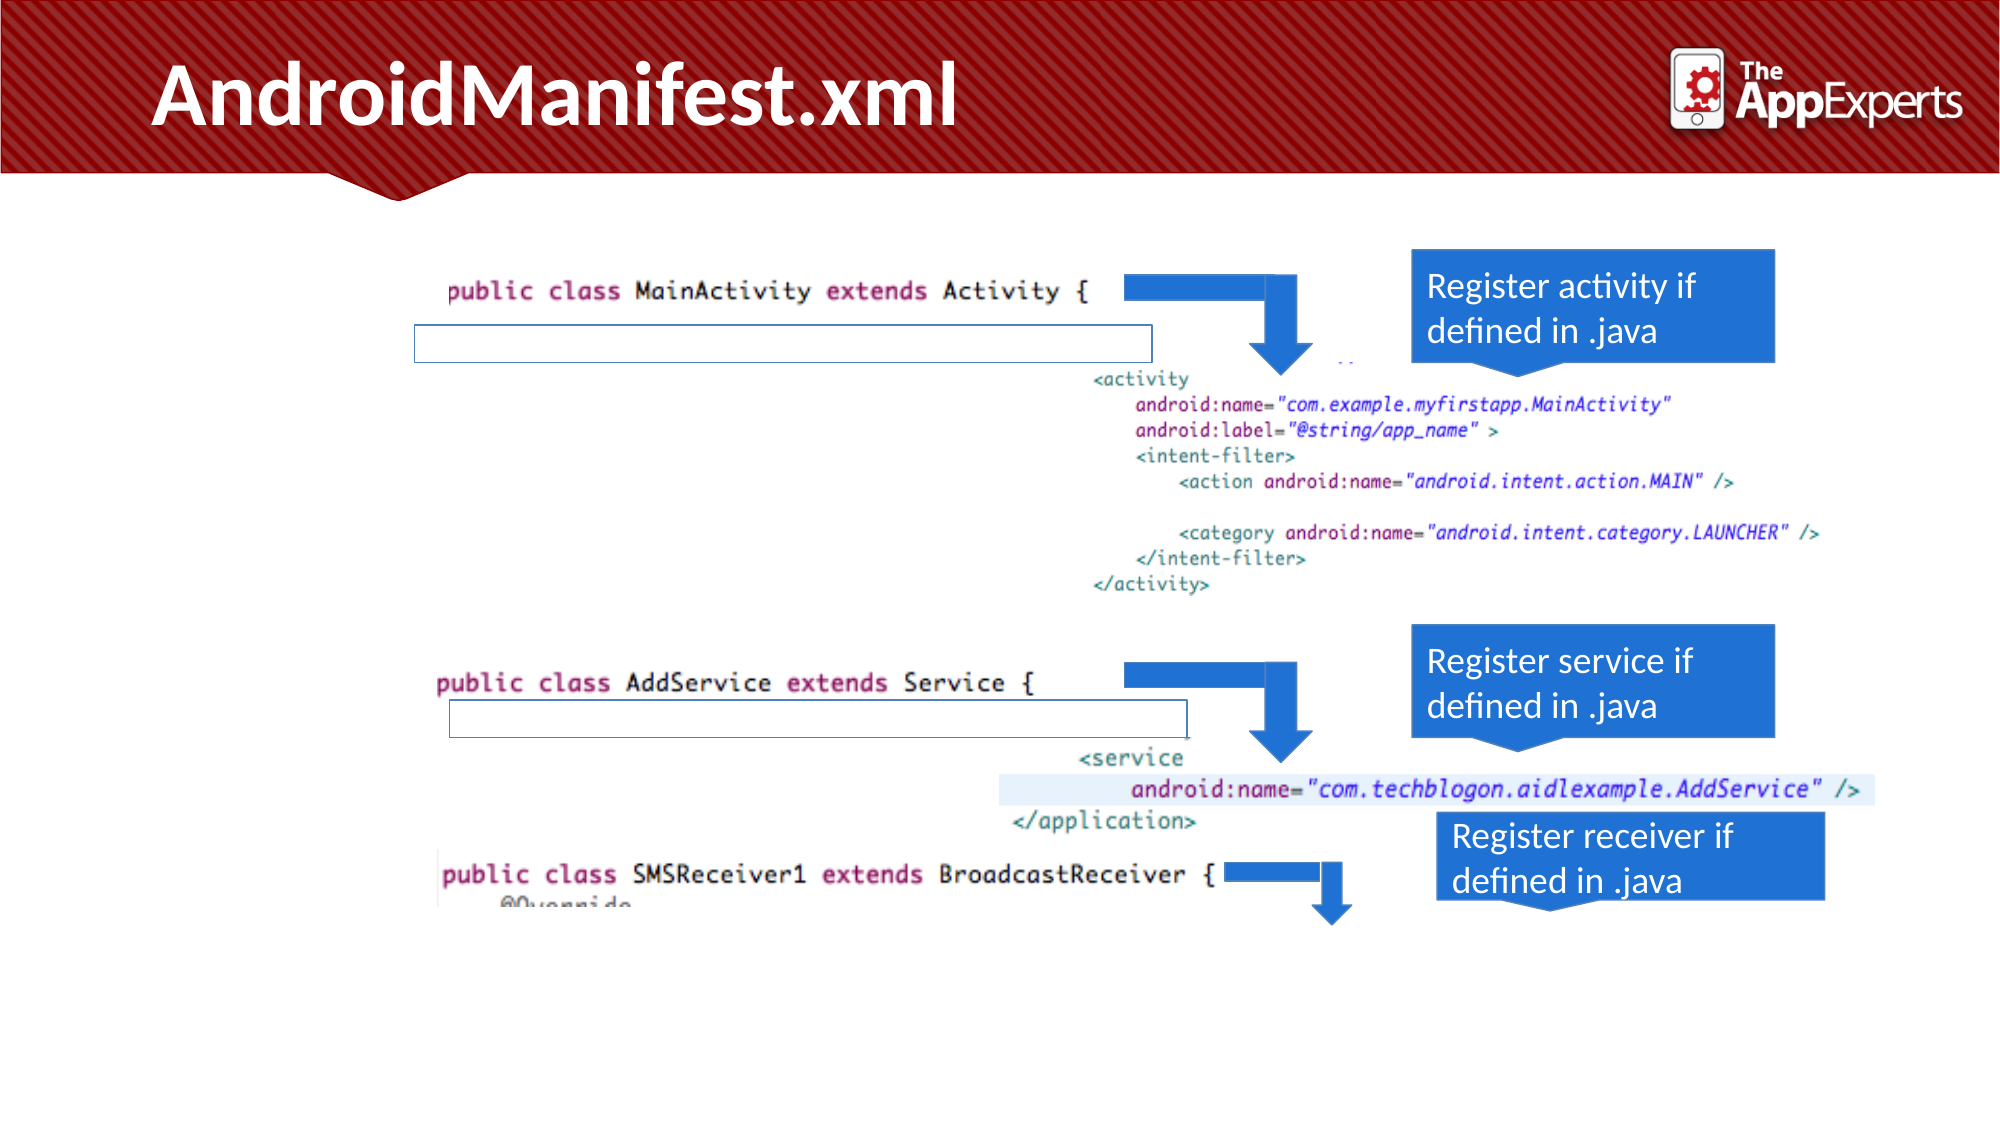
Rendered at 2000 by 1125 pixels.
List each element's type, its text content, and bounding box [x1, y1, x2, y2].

picture [436, 662, 1169, 713]
text_box Register activity if defined in .java [1411, 249, 1776, 362]
text_box [1248, 661, 1313, 737]
text_box AndroidManifest.xml [137, 1, 1844, 177]
text_box [1248, 274, 1313, 362]
text_box [1250, 862, 1320, 882]
picture [1086, 362, 1836, 597]
text_box [1169, 662, 1264, 688]
picture [449, 262, 1213, 353]
text_box Register service if defined in .java [1411, 624, 1776, 737]
text_box [449, 699, 1188, 738]
picture [1844, 37, 1970, 140]
text_box [1311, 861, 1353, 926]
text_box [414, 324, 1153, 363]
picture [436, 849, 1250, 907]
text_box Register receiver if defined in .java [1436, 846, 1826, 912]
text_box [1213, 274, 1264, 301]
picture [999, 737, 1875, 846]
